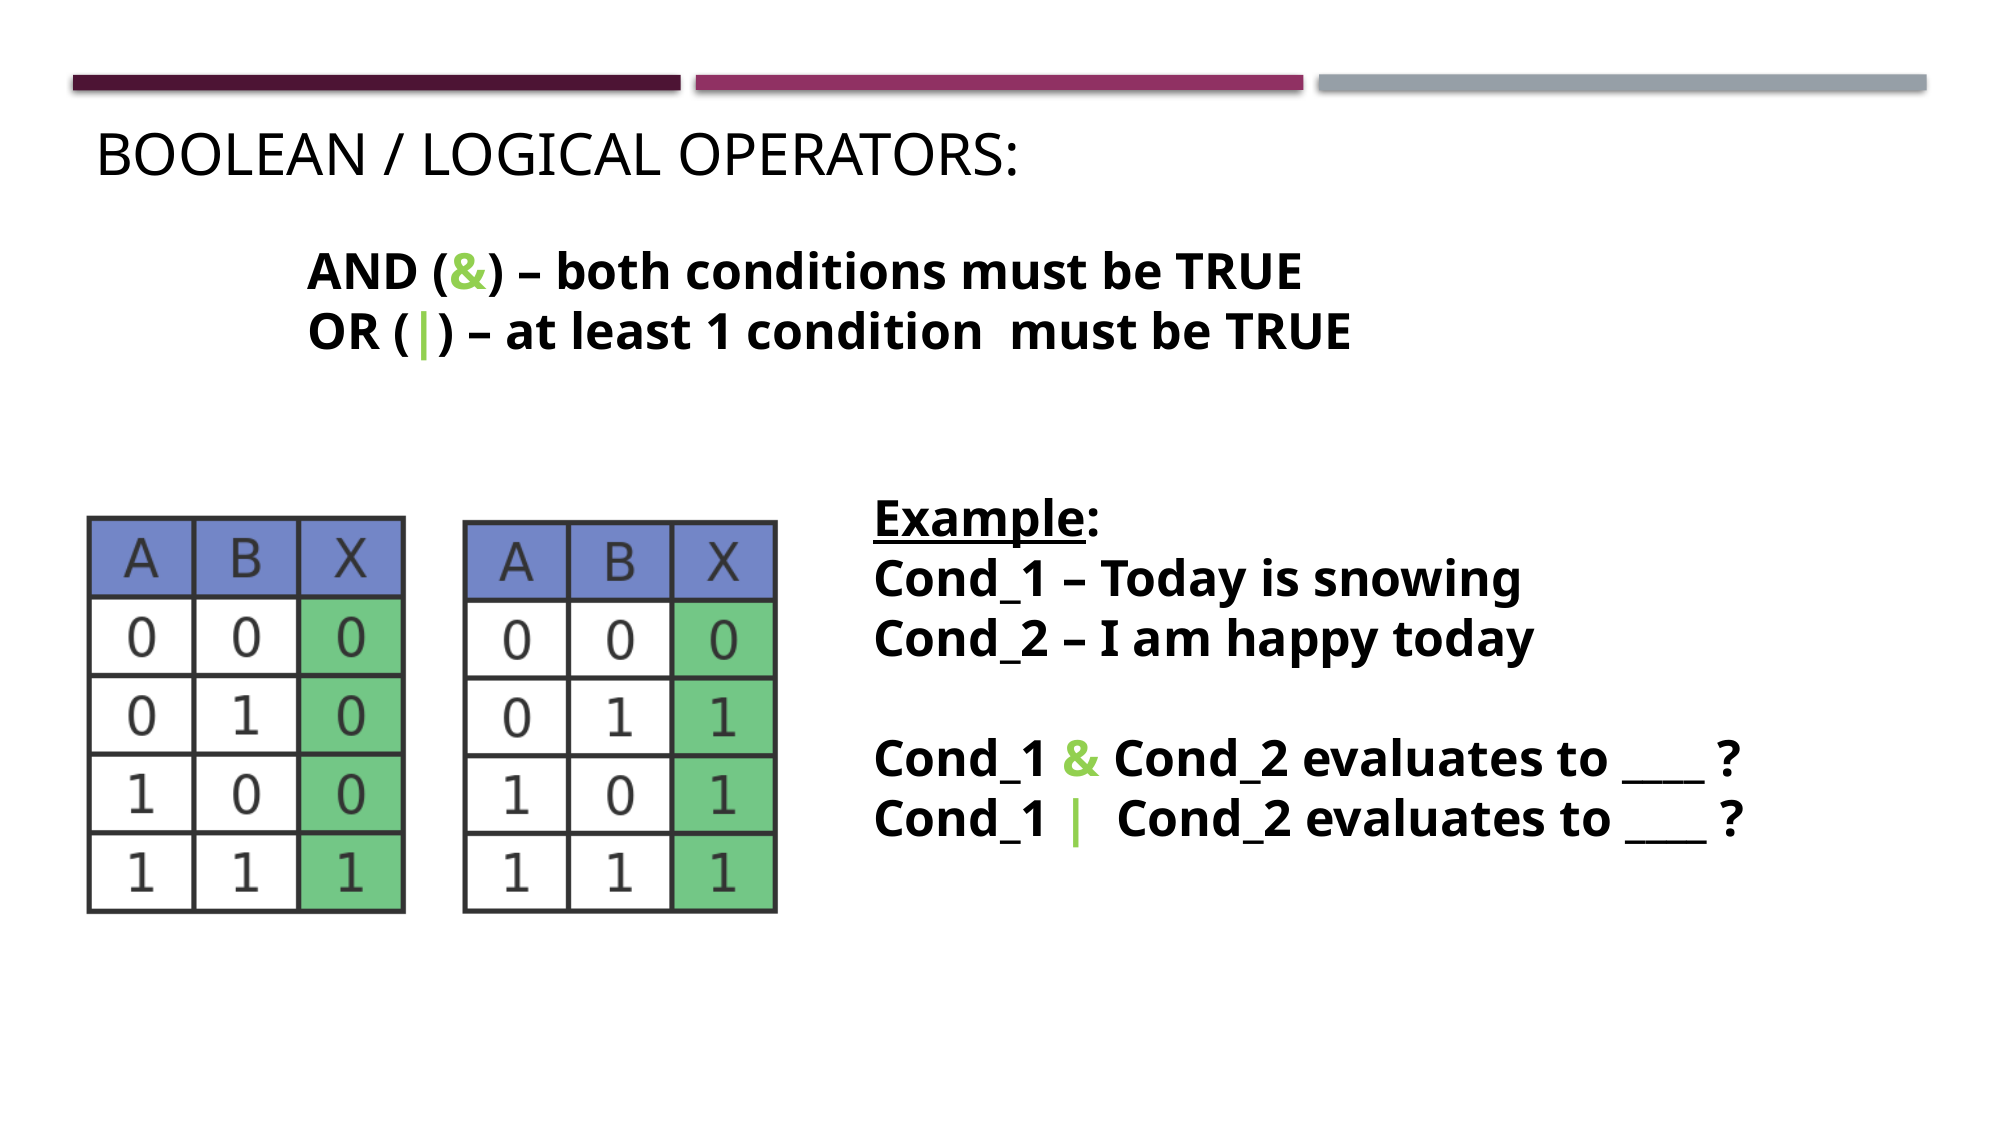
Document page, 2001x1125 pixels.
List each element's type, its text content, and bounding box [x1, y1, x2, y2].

title Boolean / Logical operators: [80, 0, 1890, 196]
text_box Example: Cond_1 – Today is snowing Cond_2 – I am happy today Cond_1 & Cond_2 evaluates to ____ ? Cond_1 | Cond_2 evaluates to ____ ? [858, 479, 1871, 914]
picture [82, 514, 411, 919]
picture [456, 513, 786, 921]
text_box AND (&) – both conditions must be TRUE OR (|) – at least 1 condition must be TRUE [292, 232, 1403, 367]
